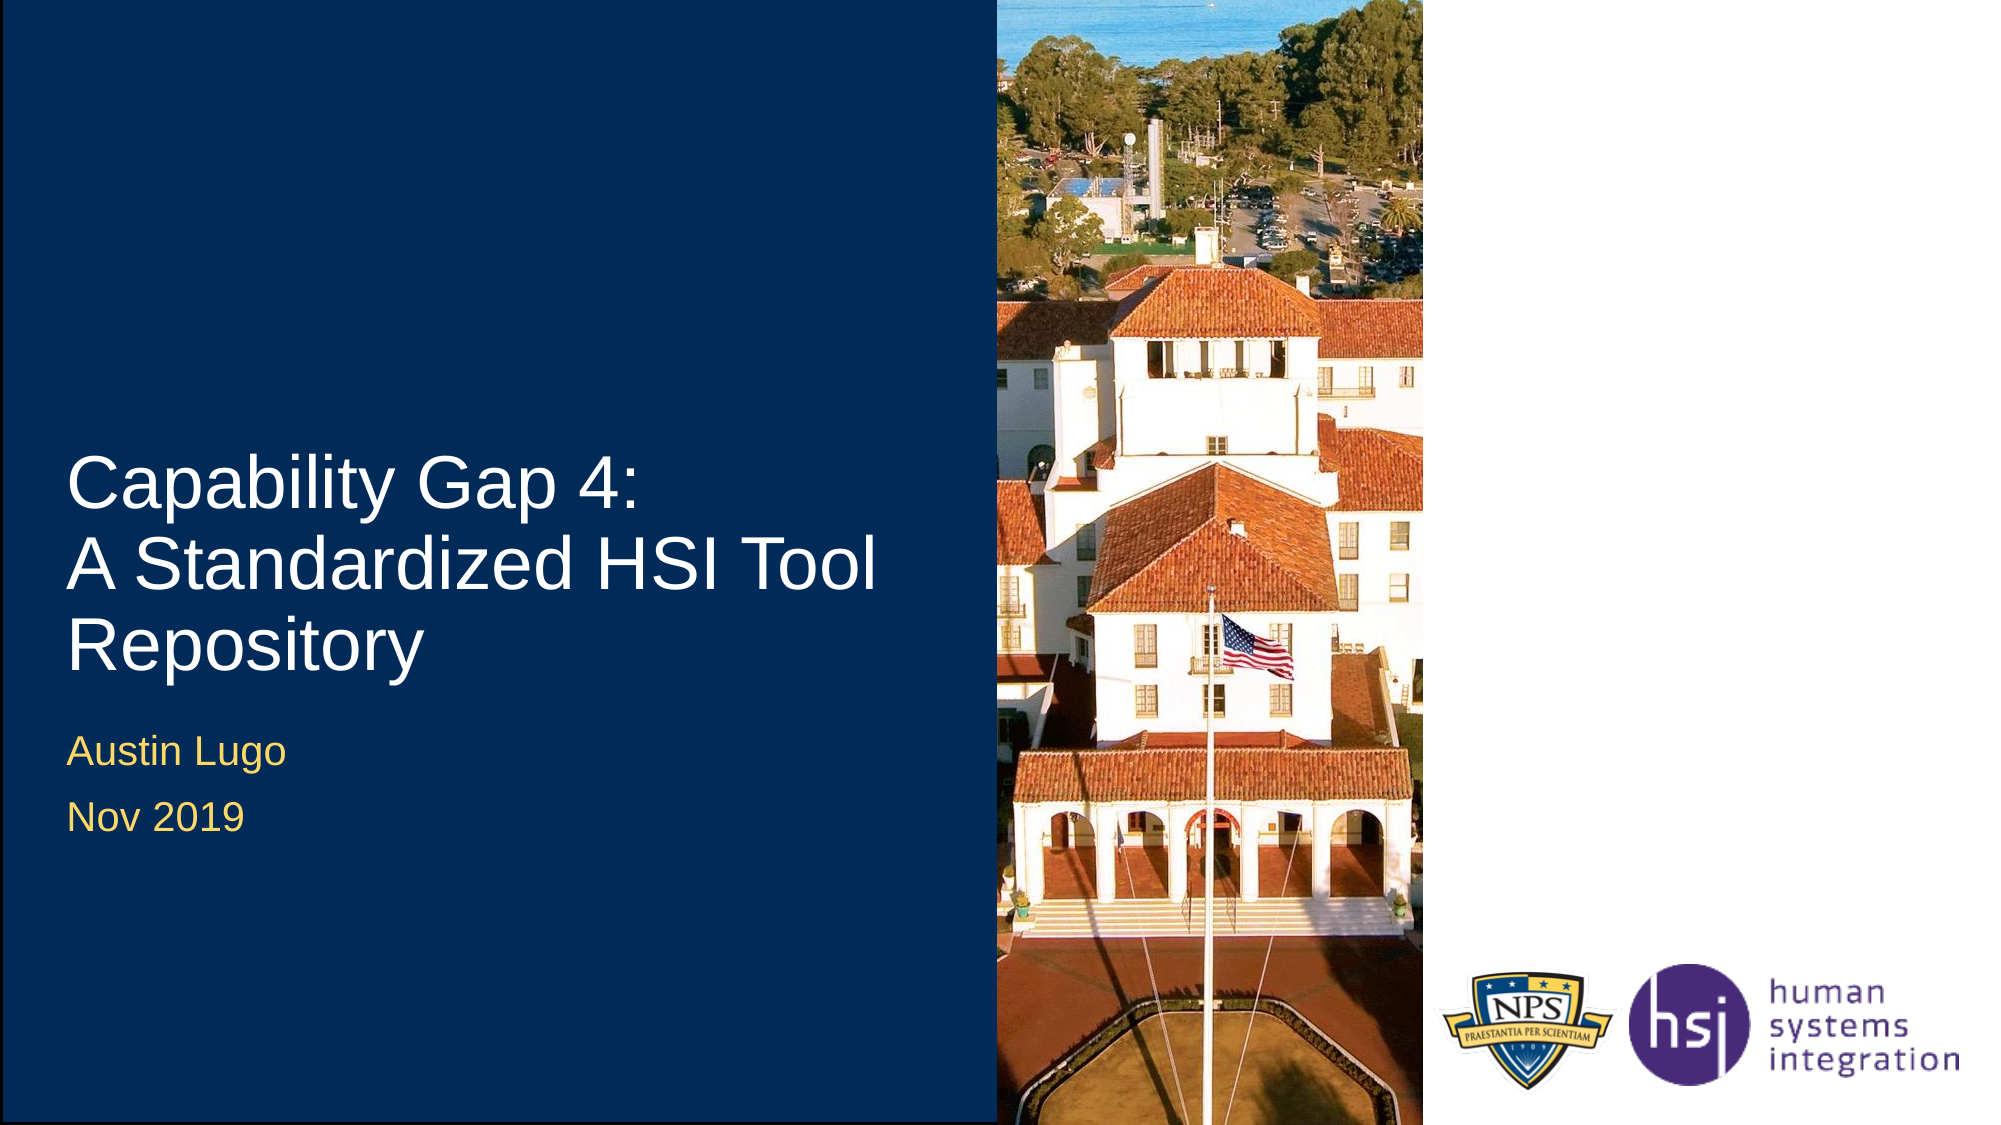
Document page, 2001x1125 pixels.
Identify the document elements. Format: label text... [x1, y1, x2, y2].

title Capability Gap 4: A Standardized HSI Tool Repository [51, 207, 960, 695]
picture [1433, 967, 1623, 1096]
picture [997, 0, 1423, 1125]
picture [1629, 964, 1959, 1086]
subtitle Austin Lugo Nov 2019 [51, 721, 960, 982]
